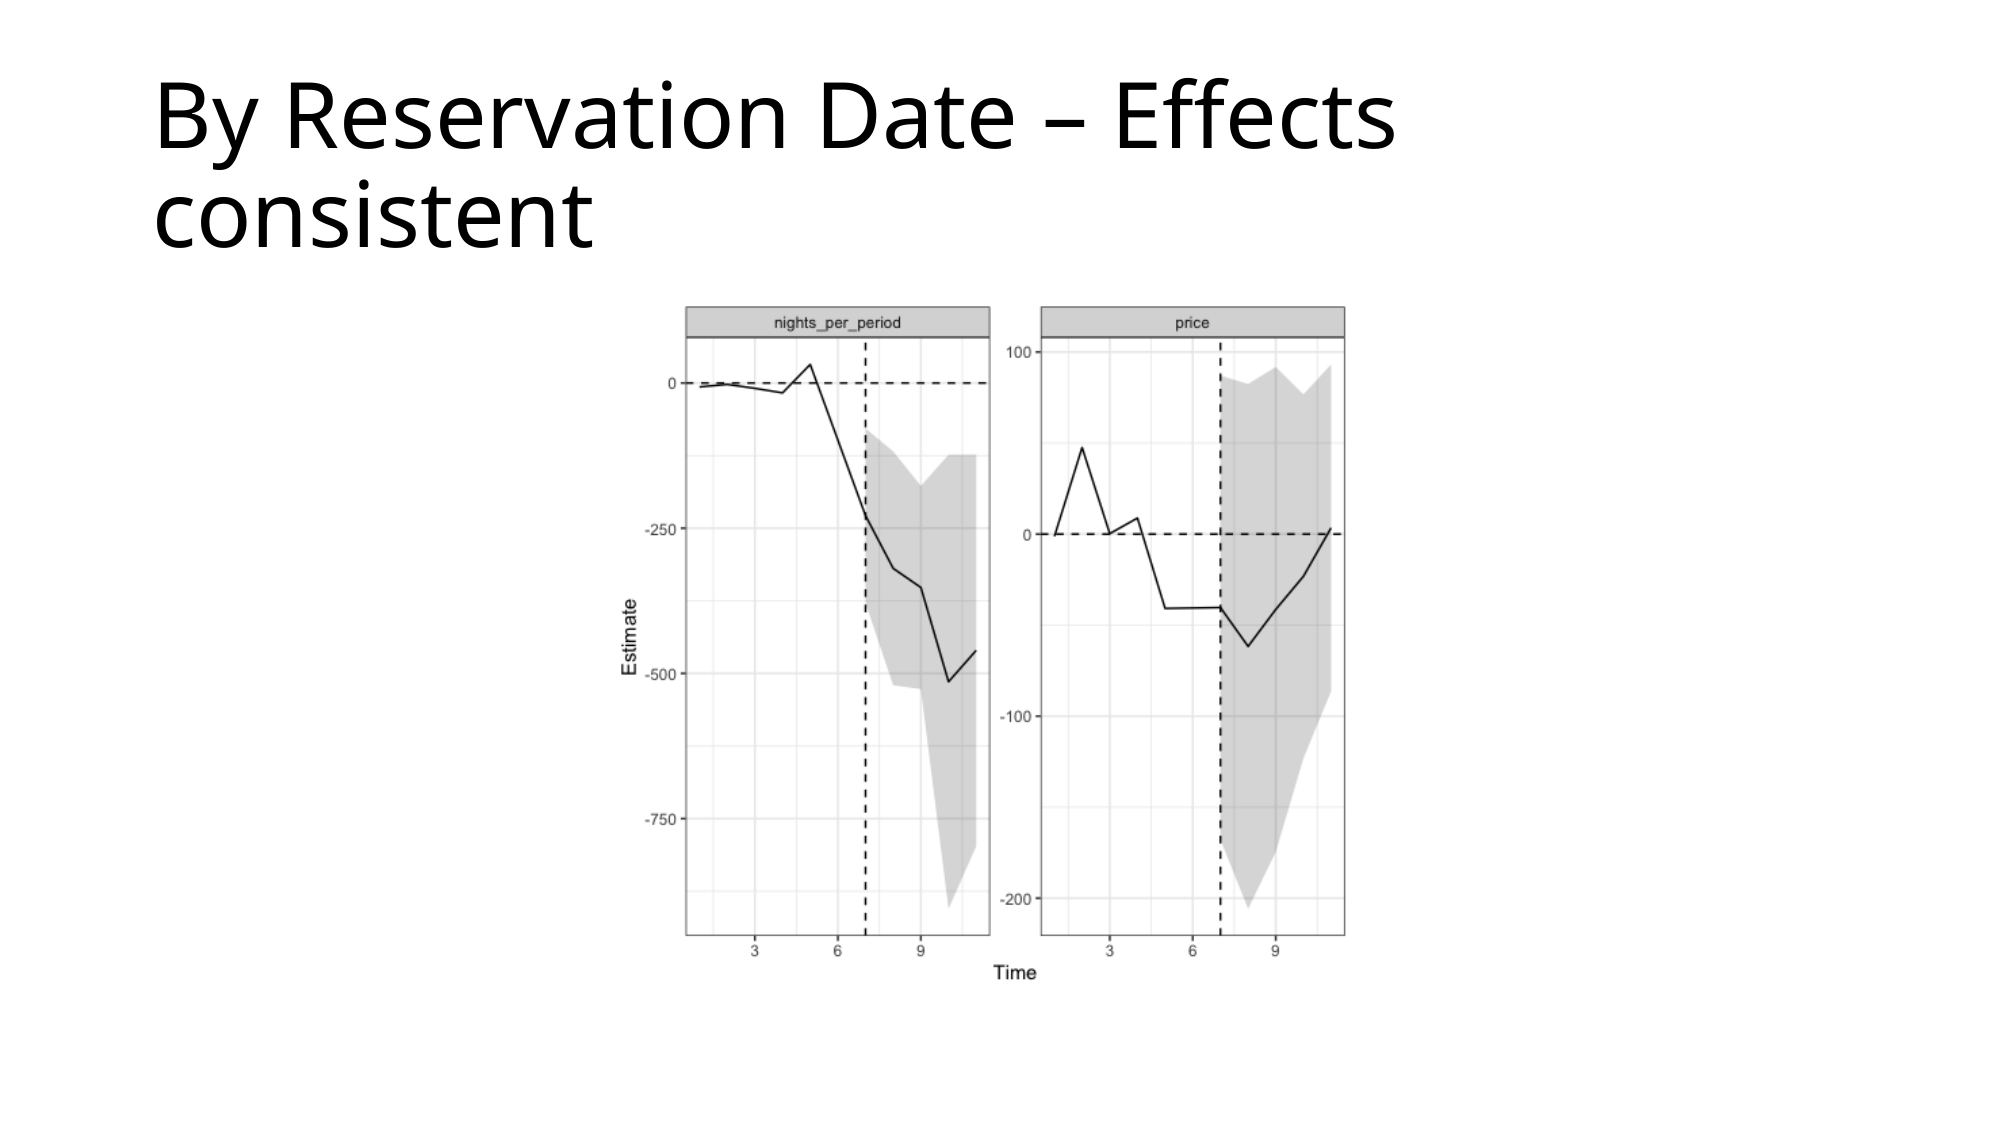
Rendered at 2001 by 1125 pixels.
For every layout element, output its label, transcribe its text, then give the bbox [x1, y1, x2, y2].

title By Reservation Date – Effects consistent [137, 59, 1863, 278]
picture [612, 297, 1355, 993]
